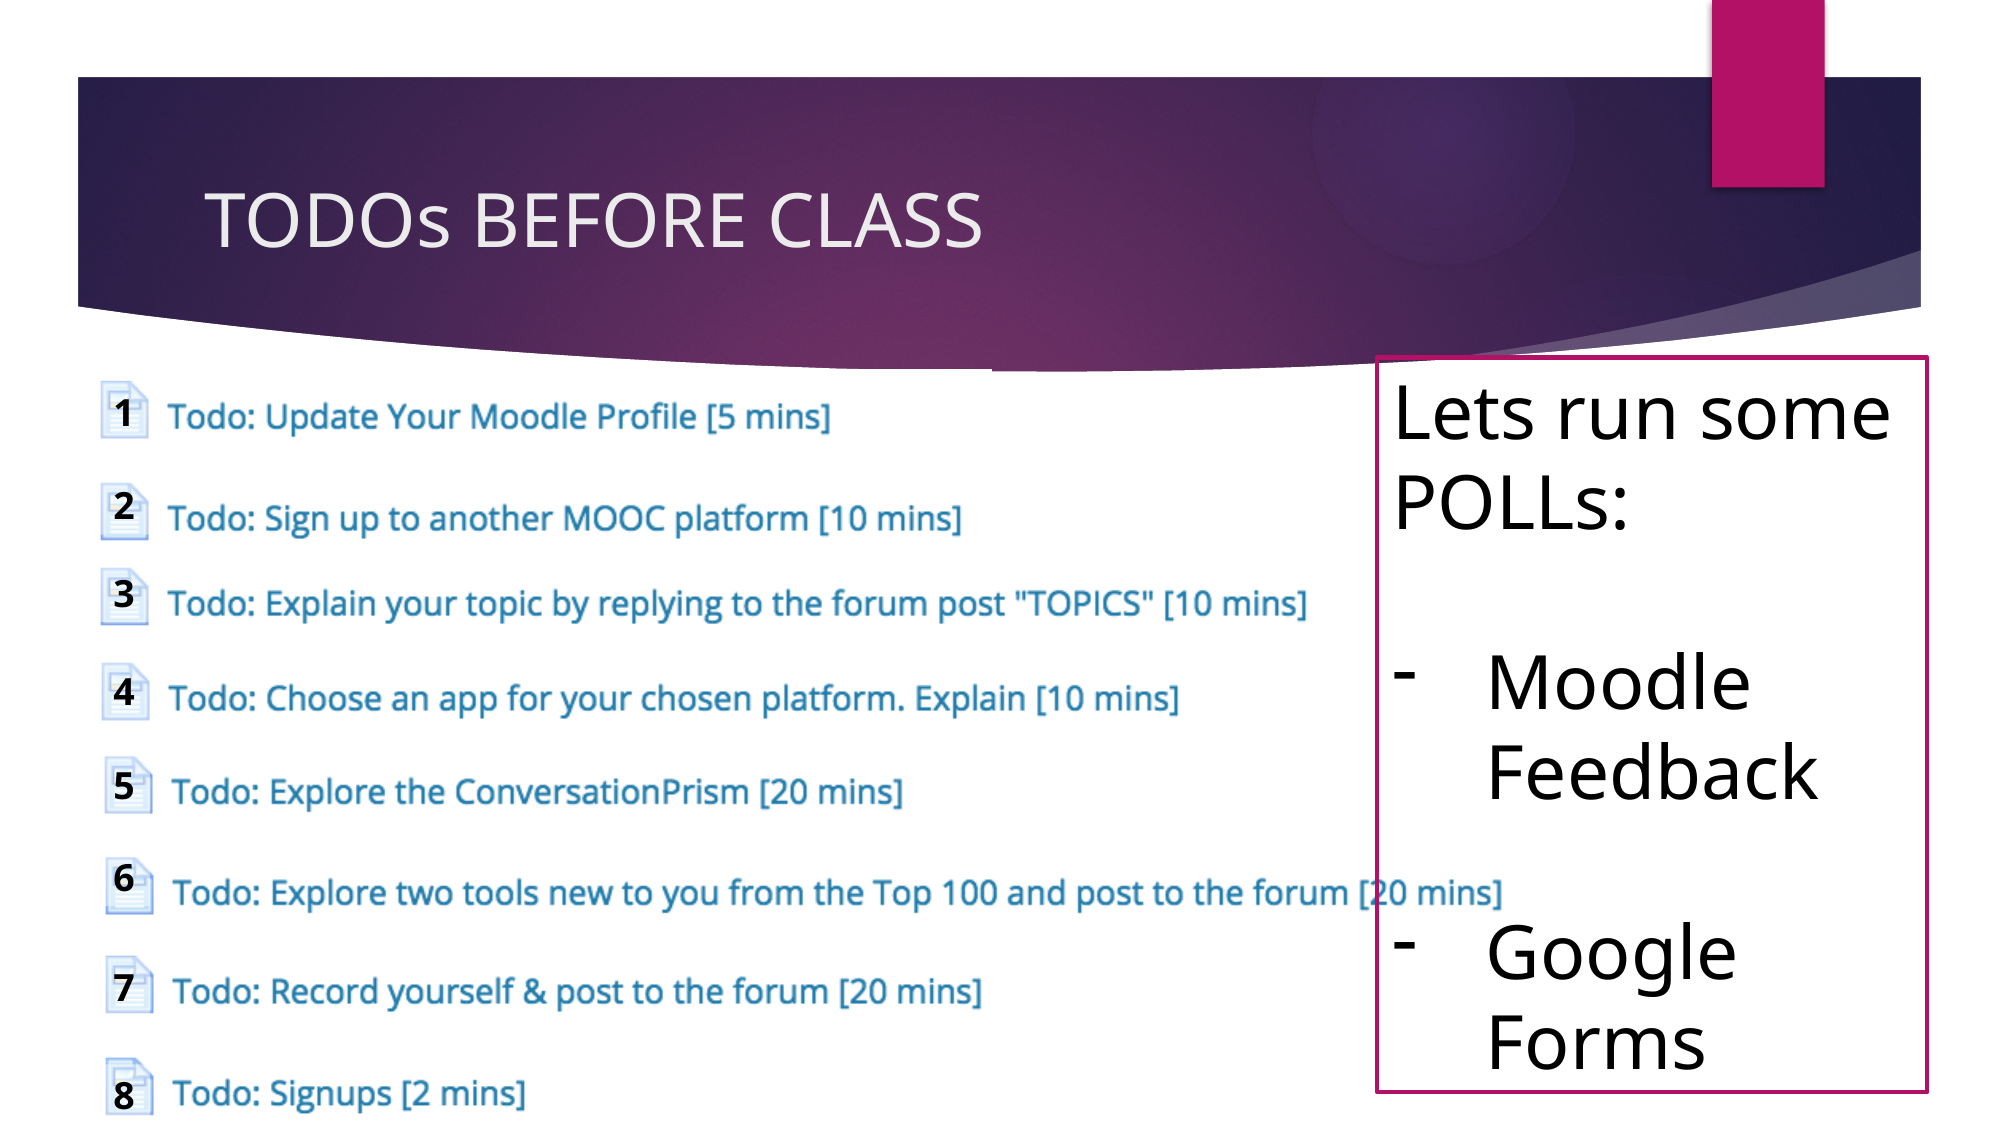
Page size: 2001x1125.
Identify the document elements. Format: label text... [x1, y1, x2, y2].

text_box Lets run some POLLs: Moodle Feedback Google Forms [1377, 357, 1928, 1093]
picture [59, 369, 1327, 835]
title TODOs BEFORE CLASS [189, 159, 1627, 276]
picture [79, 845, 1543, 1125]
